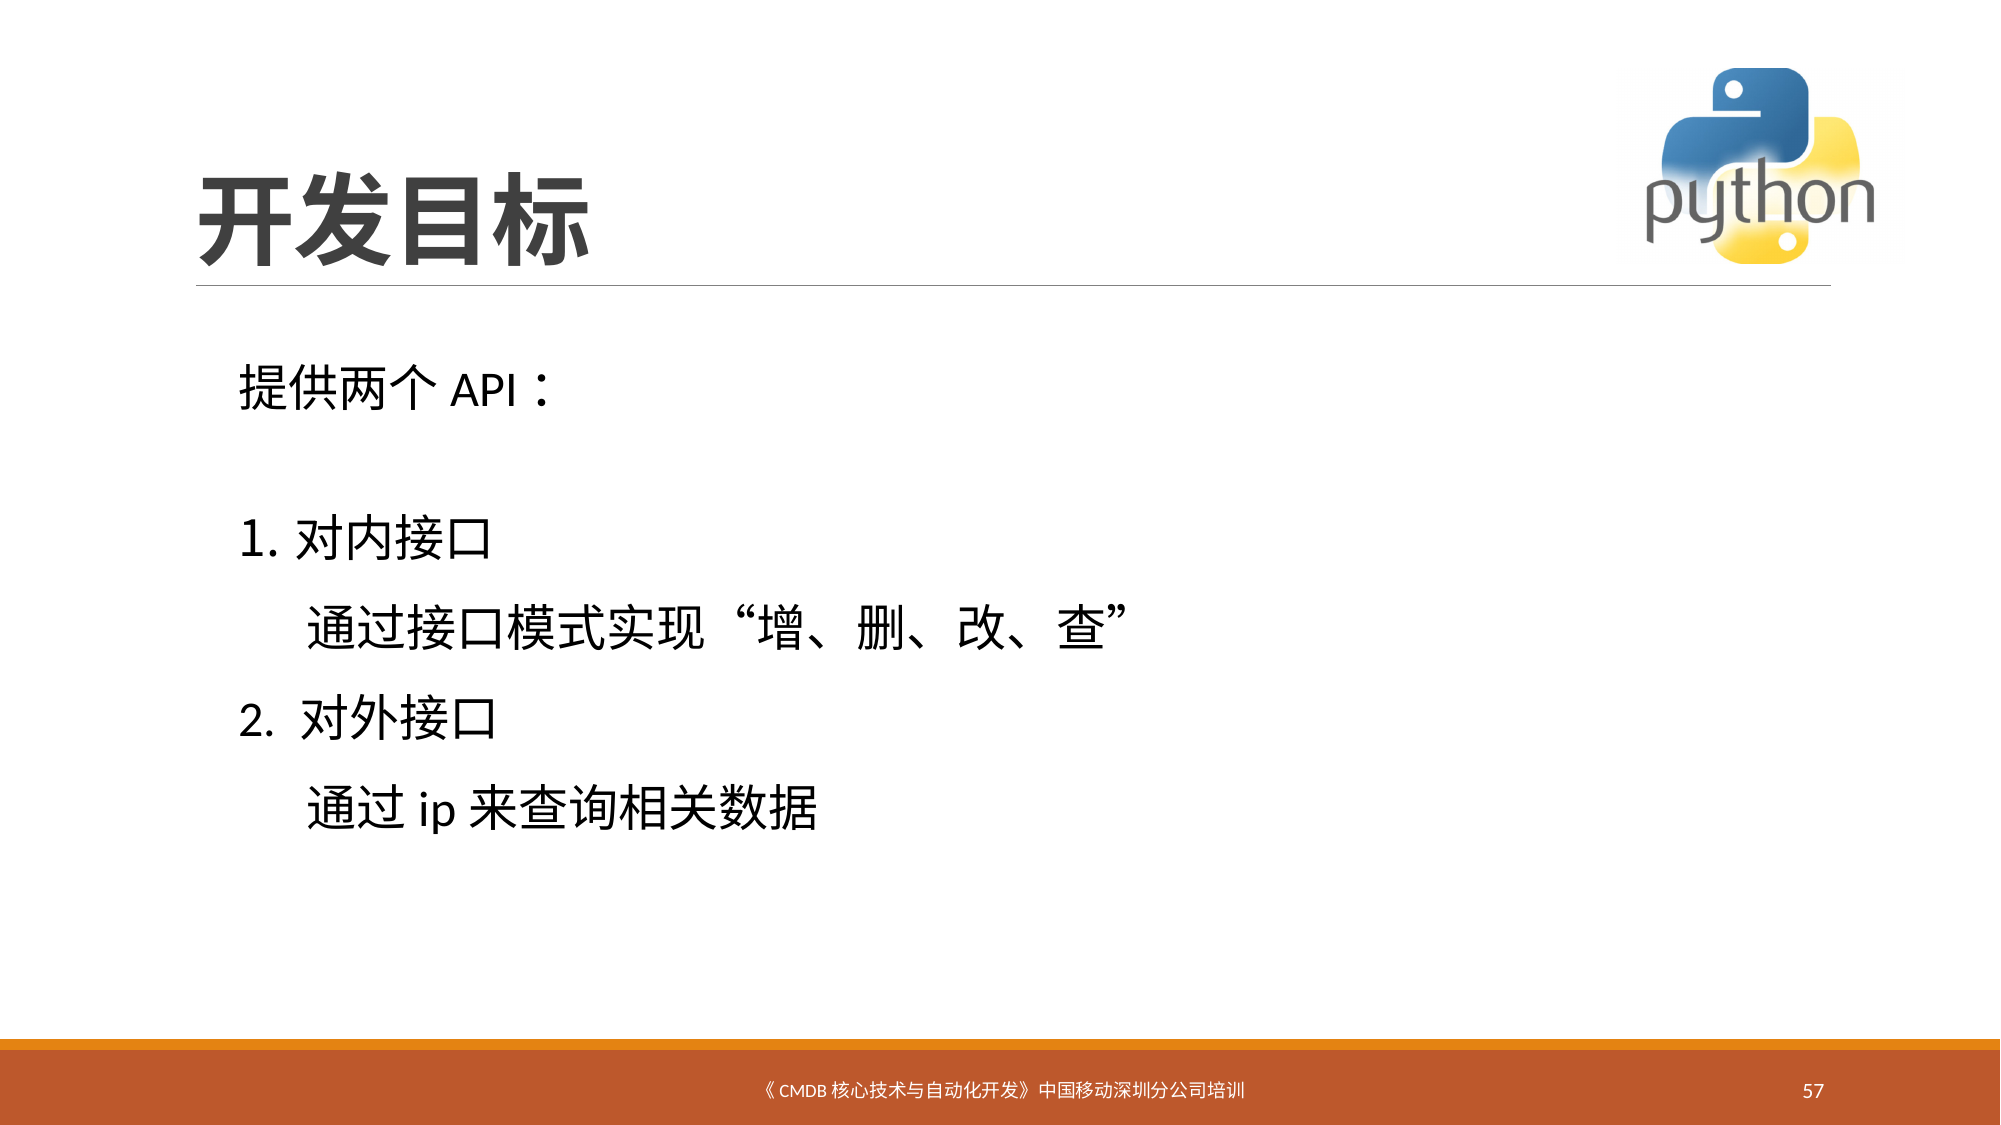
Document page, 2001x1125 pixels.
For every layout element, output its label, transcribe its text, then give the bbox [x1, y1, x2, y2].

text_box 提供两个API： 对内接口 通过接口模式实现“增、删、改、查” 2. 对外接口 通过ip来查询相关数据 [223, 349, 1905, 844]
title 开发目标 [180, 47, 1830, 285]
slide_number 57 [1624, 1059, 1840, 1120]
footer 《CMDB核心技术与自动化开发》中国移动深圳分公司培训 [604, 1059, 1396, 1120]
picture [1616, 68, 1906, 264]
